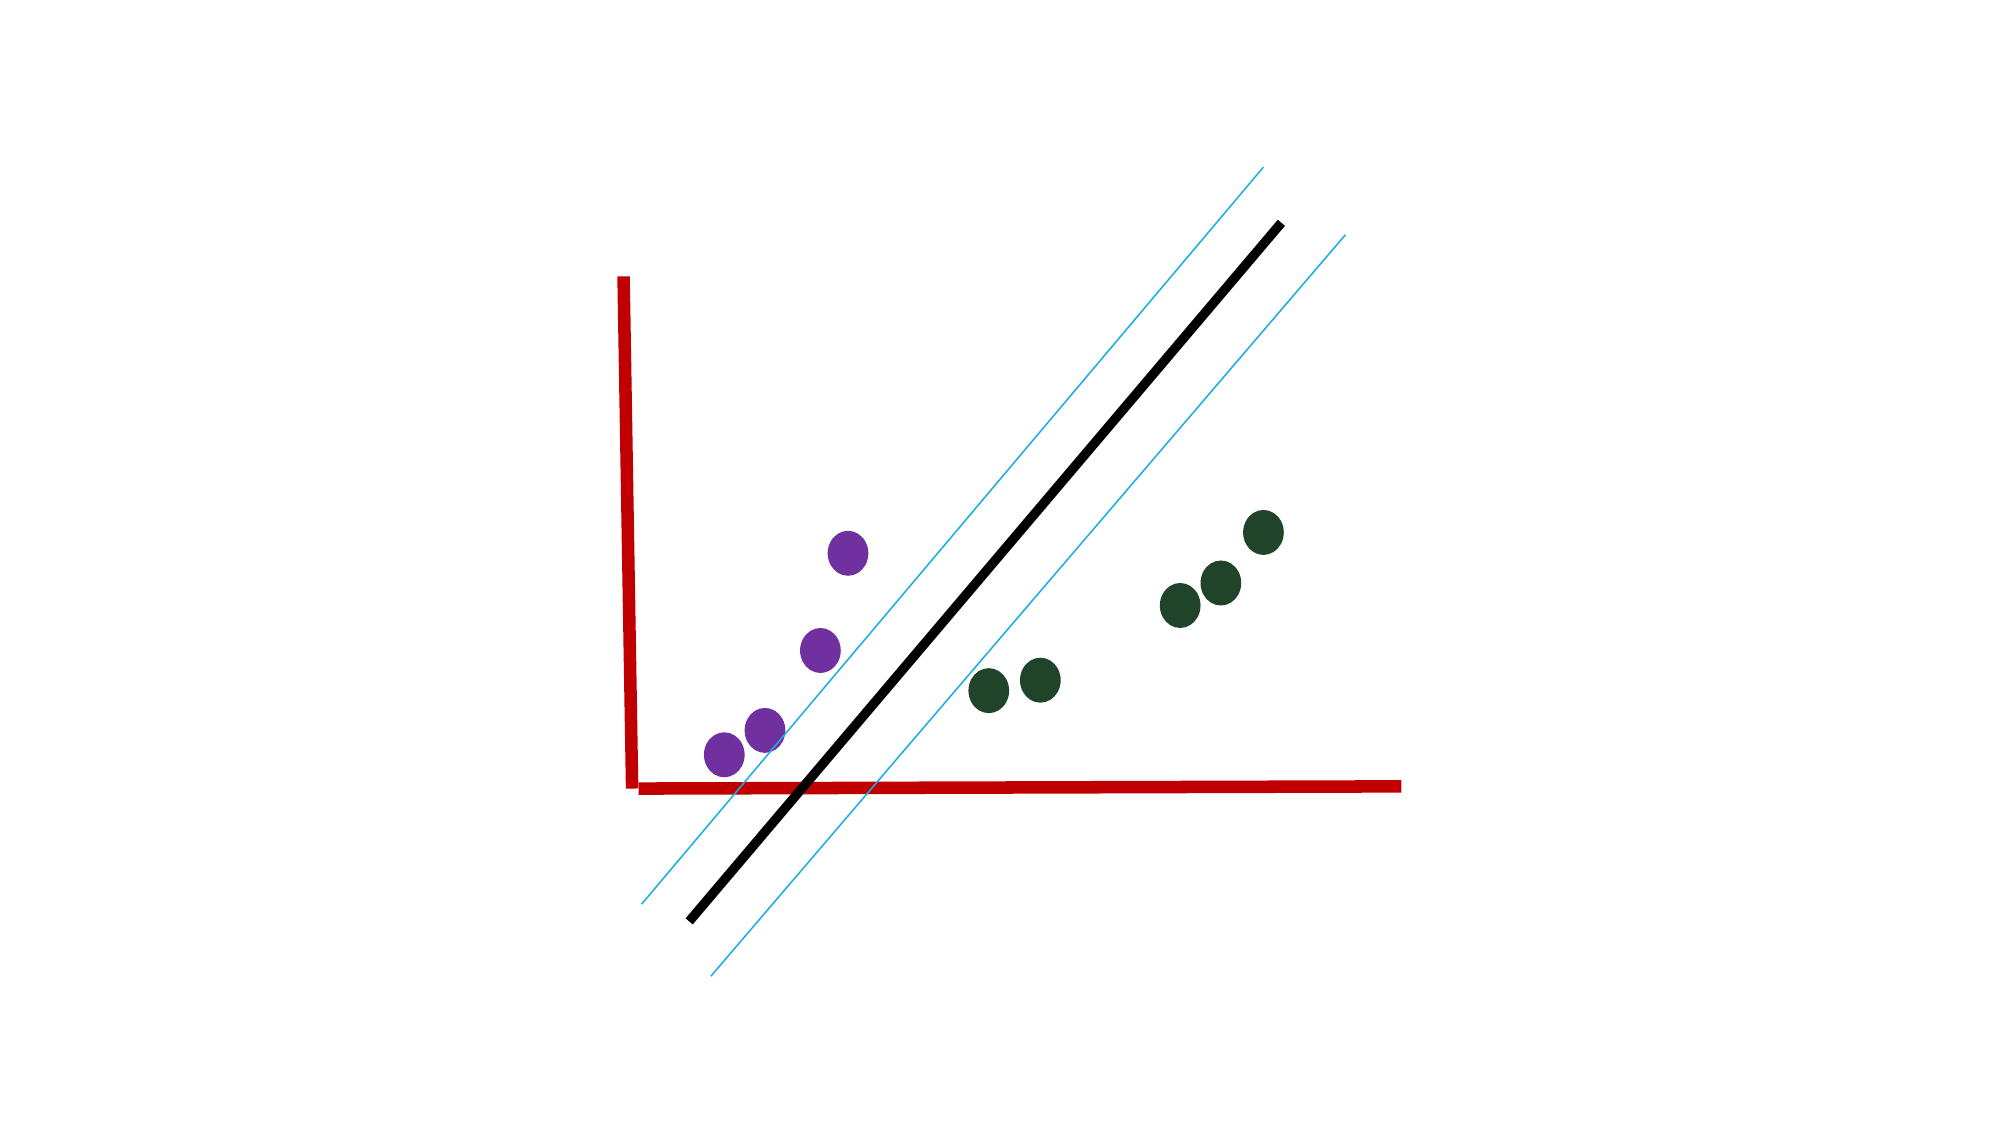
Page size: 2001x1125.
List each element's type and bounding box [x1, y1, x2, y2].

text_box [688, 912, 703, 922]
text_box [641, 166, 1264, 905]
text_box [1271, 222, 1282, 229]
text_box [623, 276, 633, 789]
text_box [710, 234, 1346, 977]
